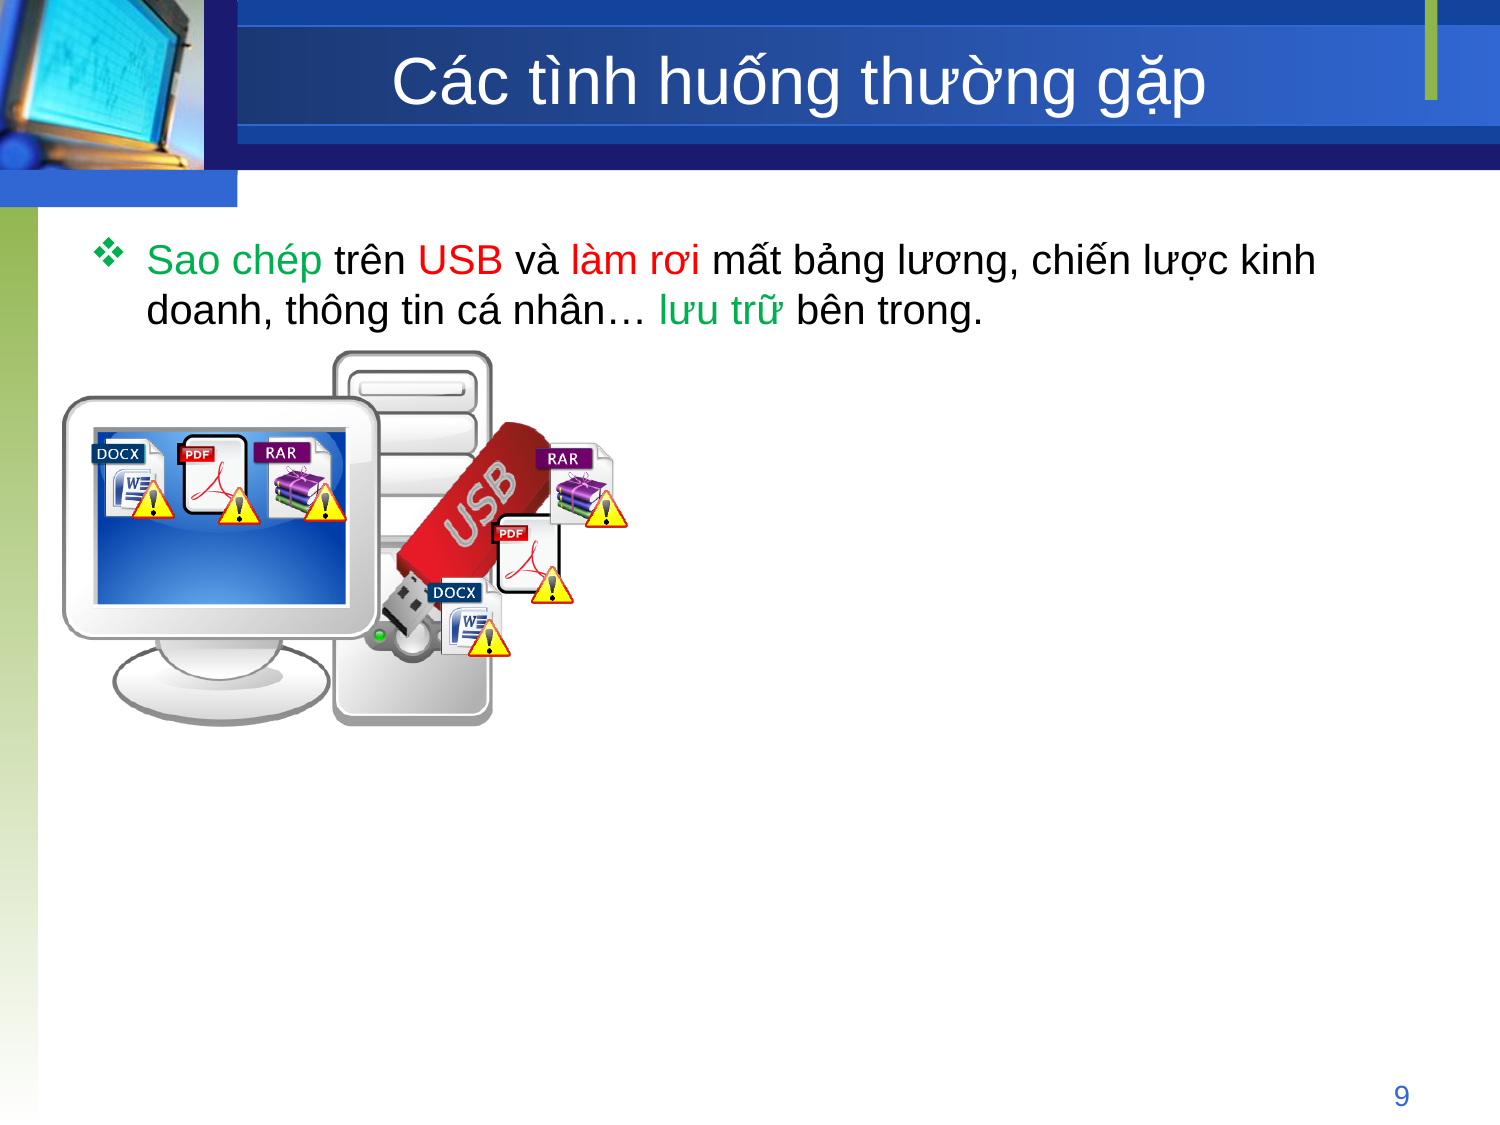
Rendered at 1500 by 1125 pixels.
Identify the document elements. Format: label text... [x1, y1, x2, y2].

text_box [87, 436, 171, 519]
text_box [382, 422, 629, 658]
list Sao chép trên USB và làm rơi mất bảng lương, chiến lược kinh doanh, thông tin cá nhân… lưu trữ bên trong. [75, 224, 1425, 1050]
picture [0, 0, 204, 169]
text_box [174, 434, 247, 526]
picture [61, 312, 494, 759]
slide_number 9 [1074, 1069, 1425, 1110]
title Các tình huống thường gặp [237, 33, 1363, 122]
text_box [249, 434, 347, 522]
